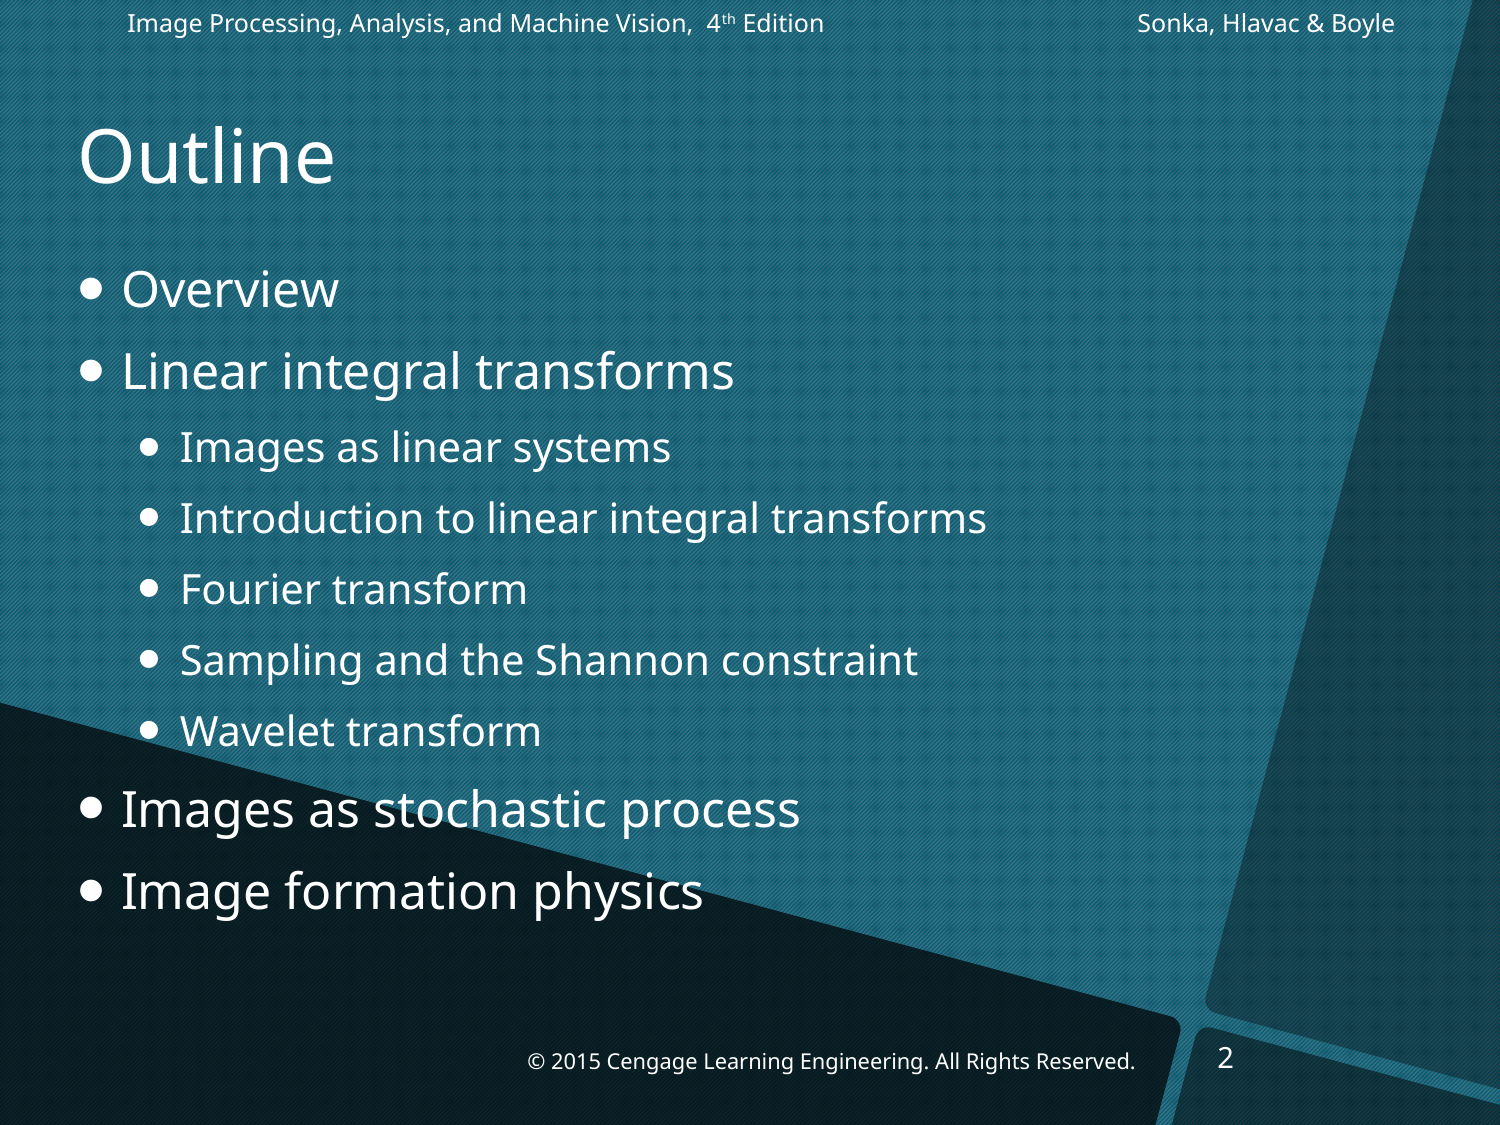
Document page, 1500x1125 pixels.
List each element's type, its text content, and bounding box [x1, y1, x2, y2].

footer © 2015 Cengage Learning Engineering. All Rights Reserved. [512, 1032, 1163, 1093]
text_box Image Processing, Analysis, and Machine Vision, 4th Edition Sonka, Hlavac & Boyle [112, 0, 1413, 45]
slide_number 2 [1202, 1024, 1463, 1094]
title Outline [62, 82, 1463, 225]
list Overview Linear integral transforms Images as linear systems Introduction to linear integral transforms Fourier transform Sampling and the Shannon constraint Wavelet transform Images as stochastic process Image formation physics [62, 249, 1463, 1007]
